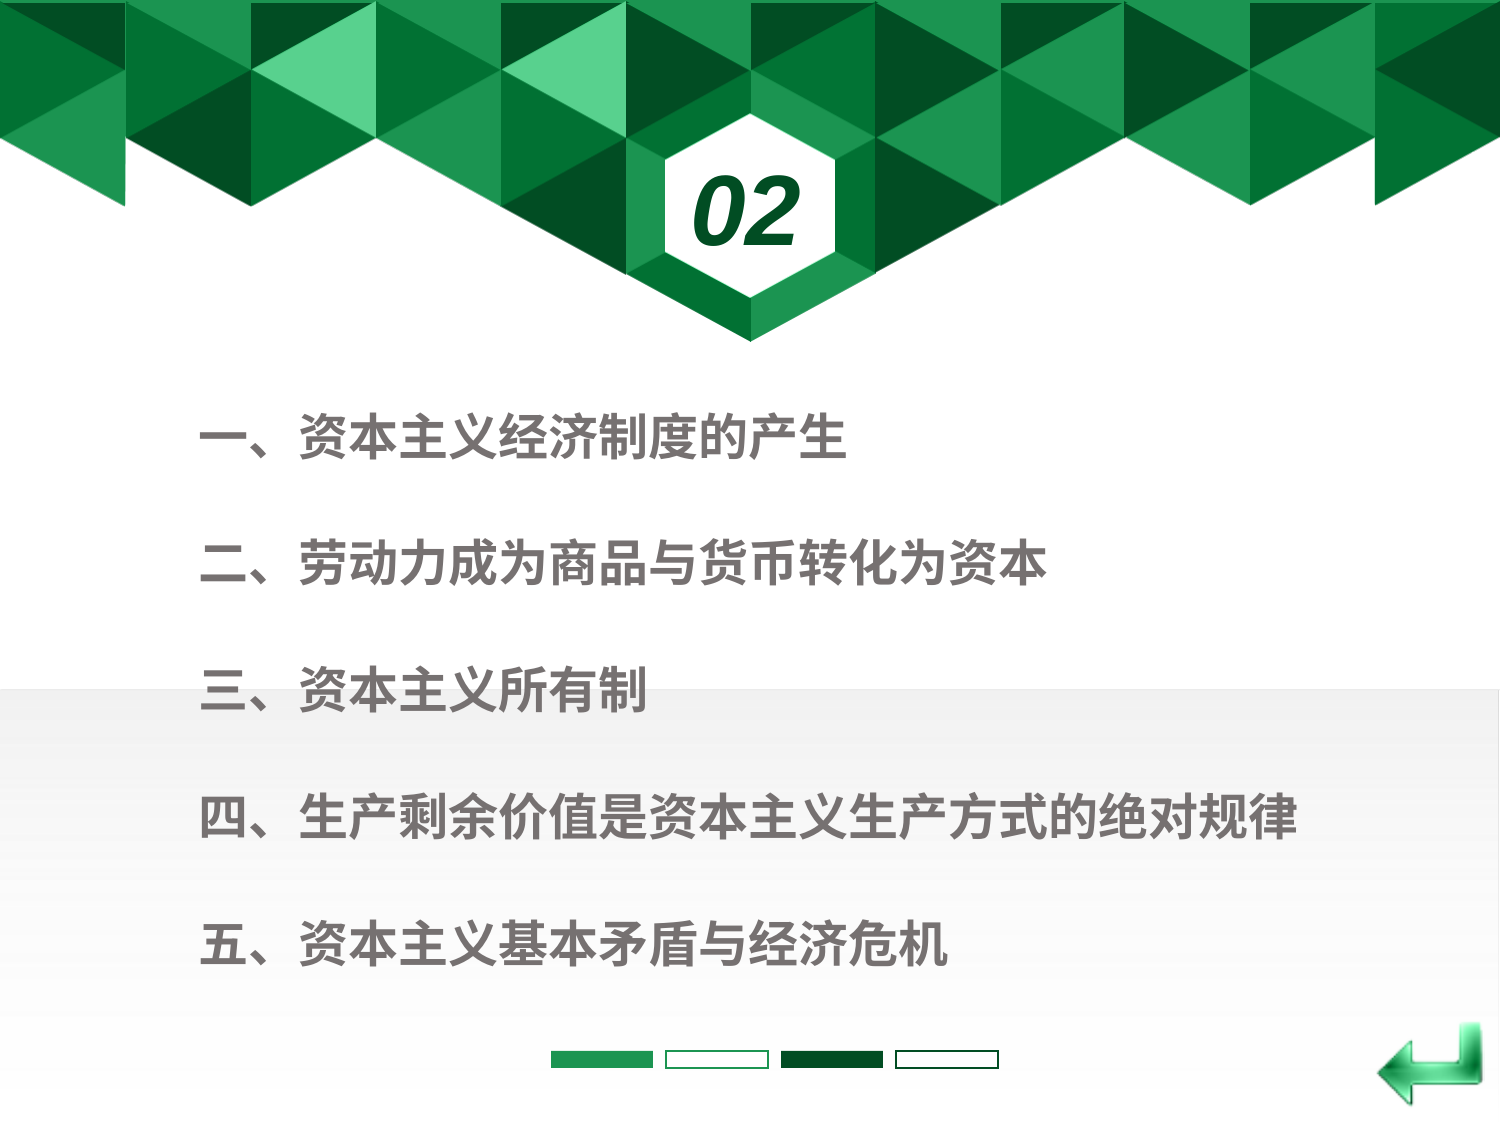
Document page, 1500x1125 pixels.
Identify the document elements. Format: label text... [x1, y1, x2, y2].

text_box 三、资本主义所有制 [183, 651, 1353, 689]
text_box 二、劳动力成为商品与货币转化为资本 [183, 524, 1353, 599]
picture [0, 689, 1500, 1125]
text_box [0, 0, 1500, 342]
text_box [551, 1050, 999, 1068]
text_box 一、资本主义经济制度的产生 [183, 397, 1353, 473]
